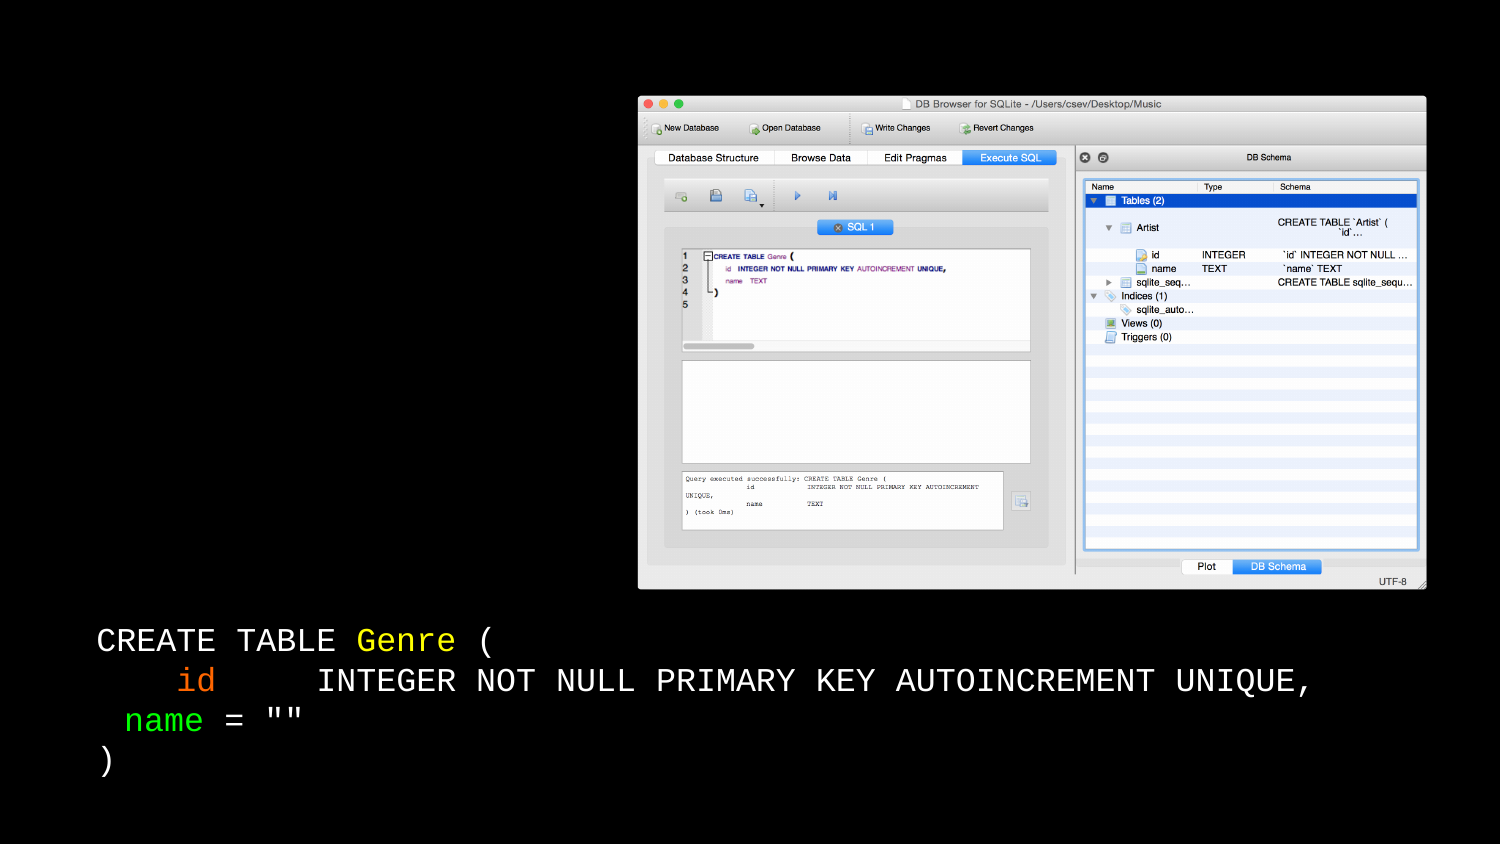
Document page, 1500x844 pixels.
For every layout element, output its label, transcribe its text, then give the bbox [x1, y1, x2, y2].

picture [595, 71, 1469, 651]
text_box CREATE TABLE Genre ( id INTEGER NOT NULL PRIMARY KEY AUTOINCREMENT UNIQUE, name = "" ) [88, 613, 1454, 804]
